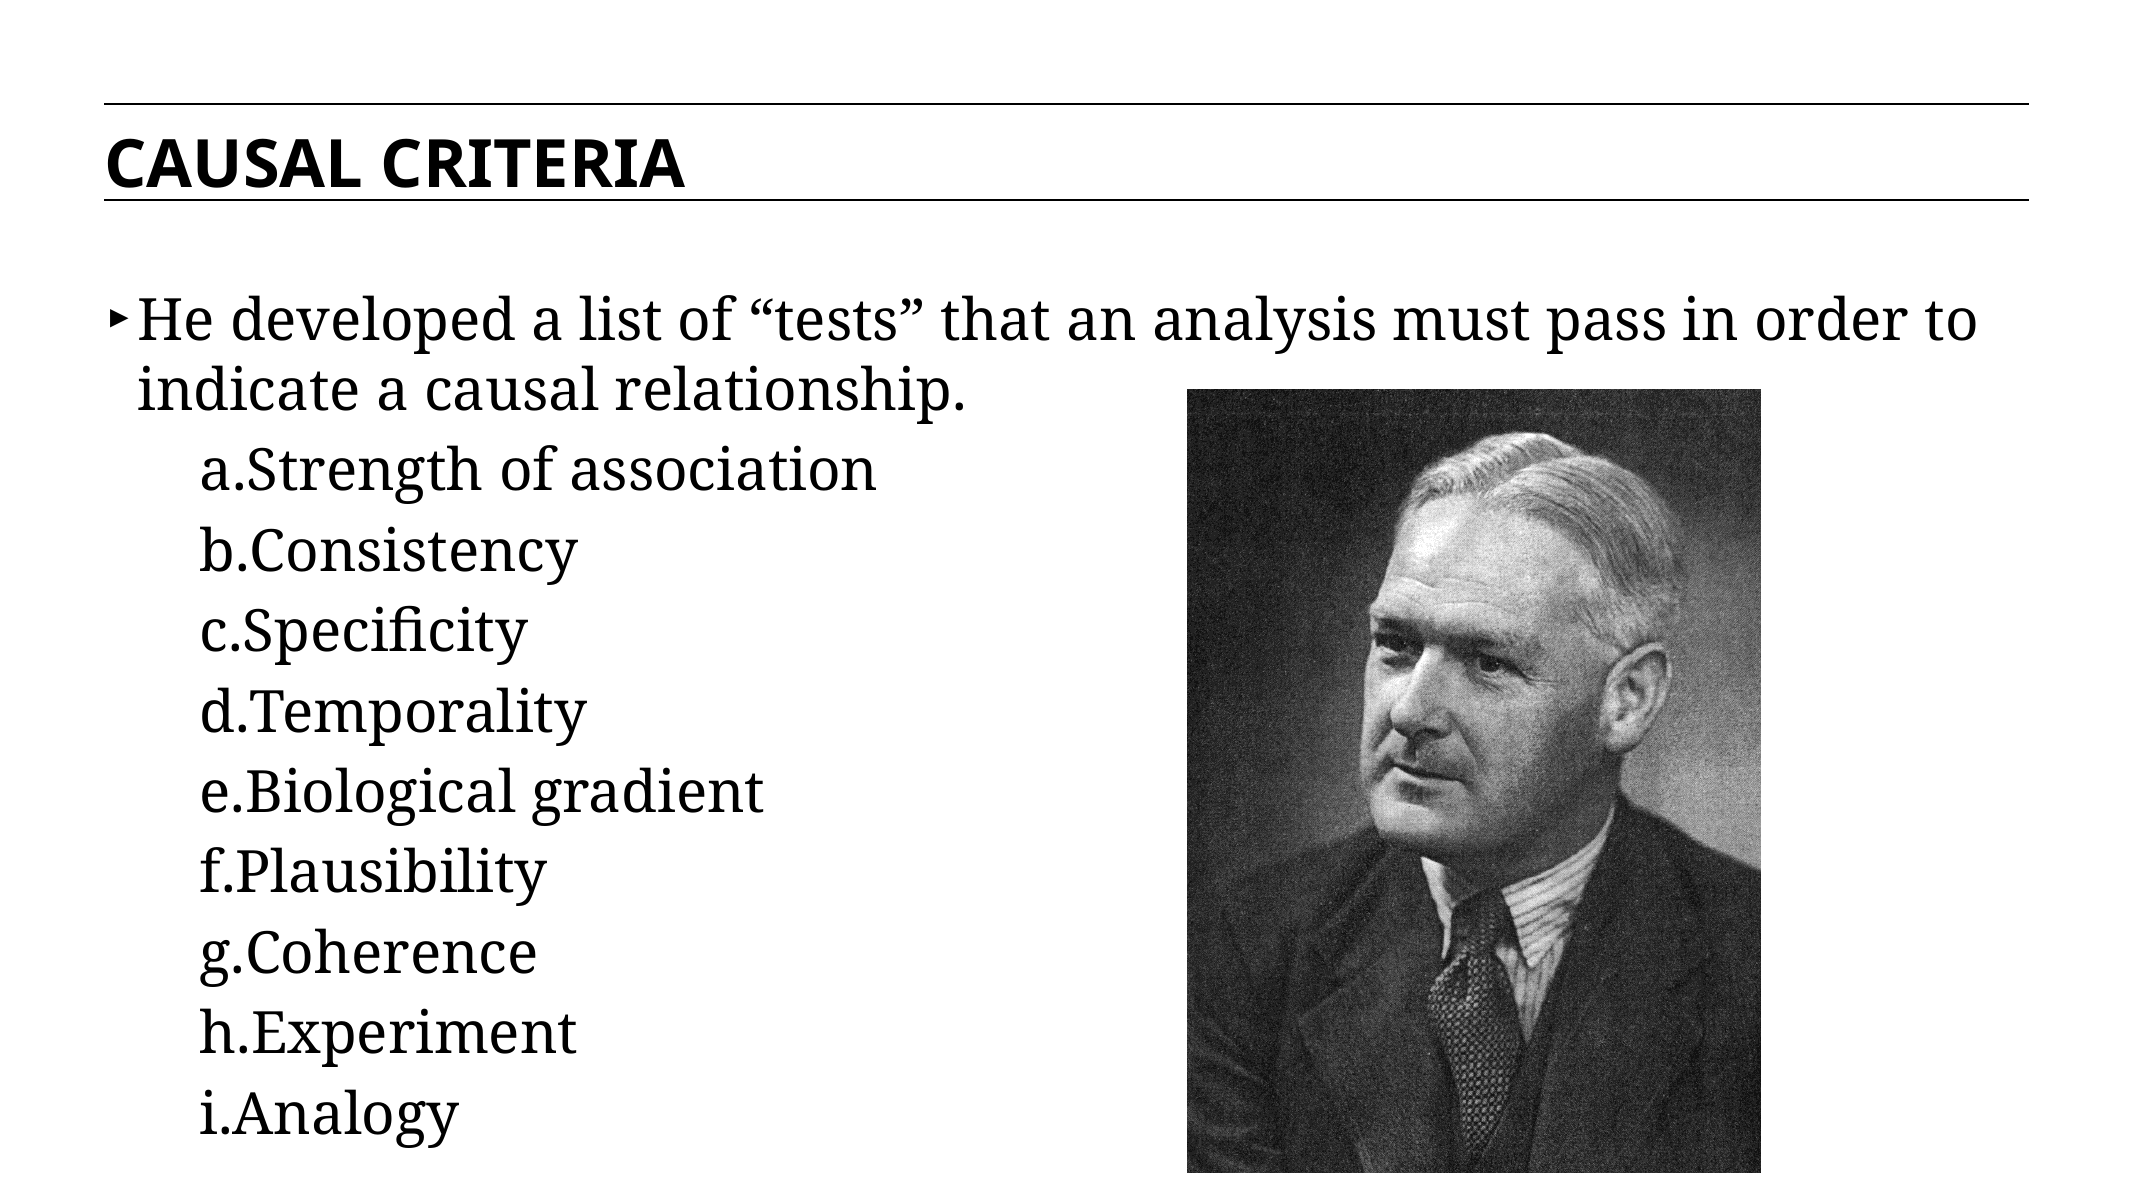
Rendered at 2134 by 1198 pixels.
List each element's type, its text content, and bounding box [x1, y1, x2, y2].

picture [1187, 389, 1761, 1173]
text_box CAUSAL CRITERIA [104, 120, 2030, 192]
list He developed a list of “tests” that an analysis must pass in order to indicate a causal relationship. Strength of association Consistency Specificity Temporality Biological gradient Plausibility Coherence Experiment Analogy [104, 212, 2030, 837]
